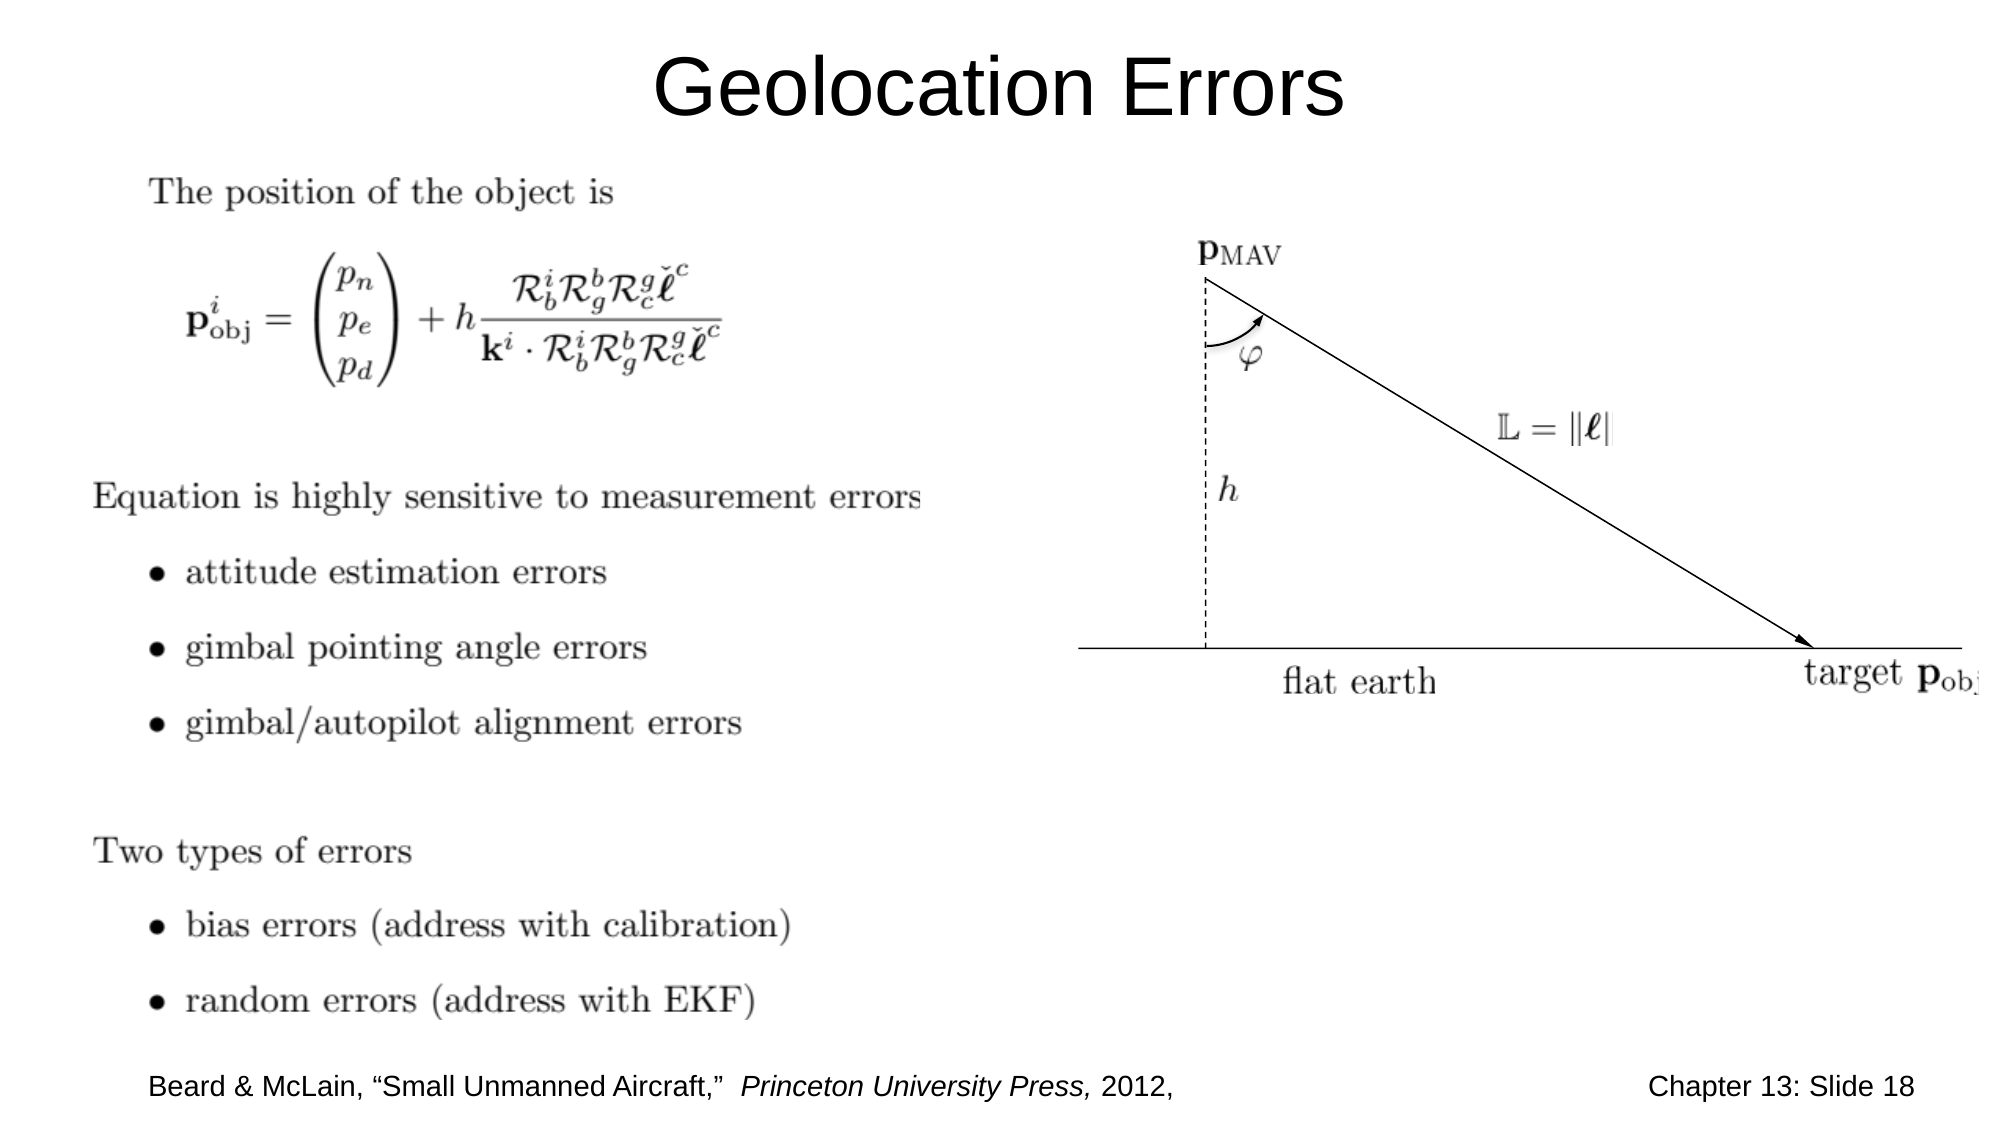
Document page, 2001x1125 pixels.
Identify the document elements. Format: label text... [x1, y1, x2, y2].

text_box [1078, 208, 1979, 695]
picture [92, 177, 921, 1020]
title Geolocation Errors [324, 19, 1676, 145]
